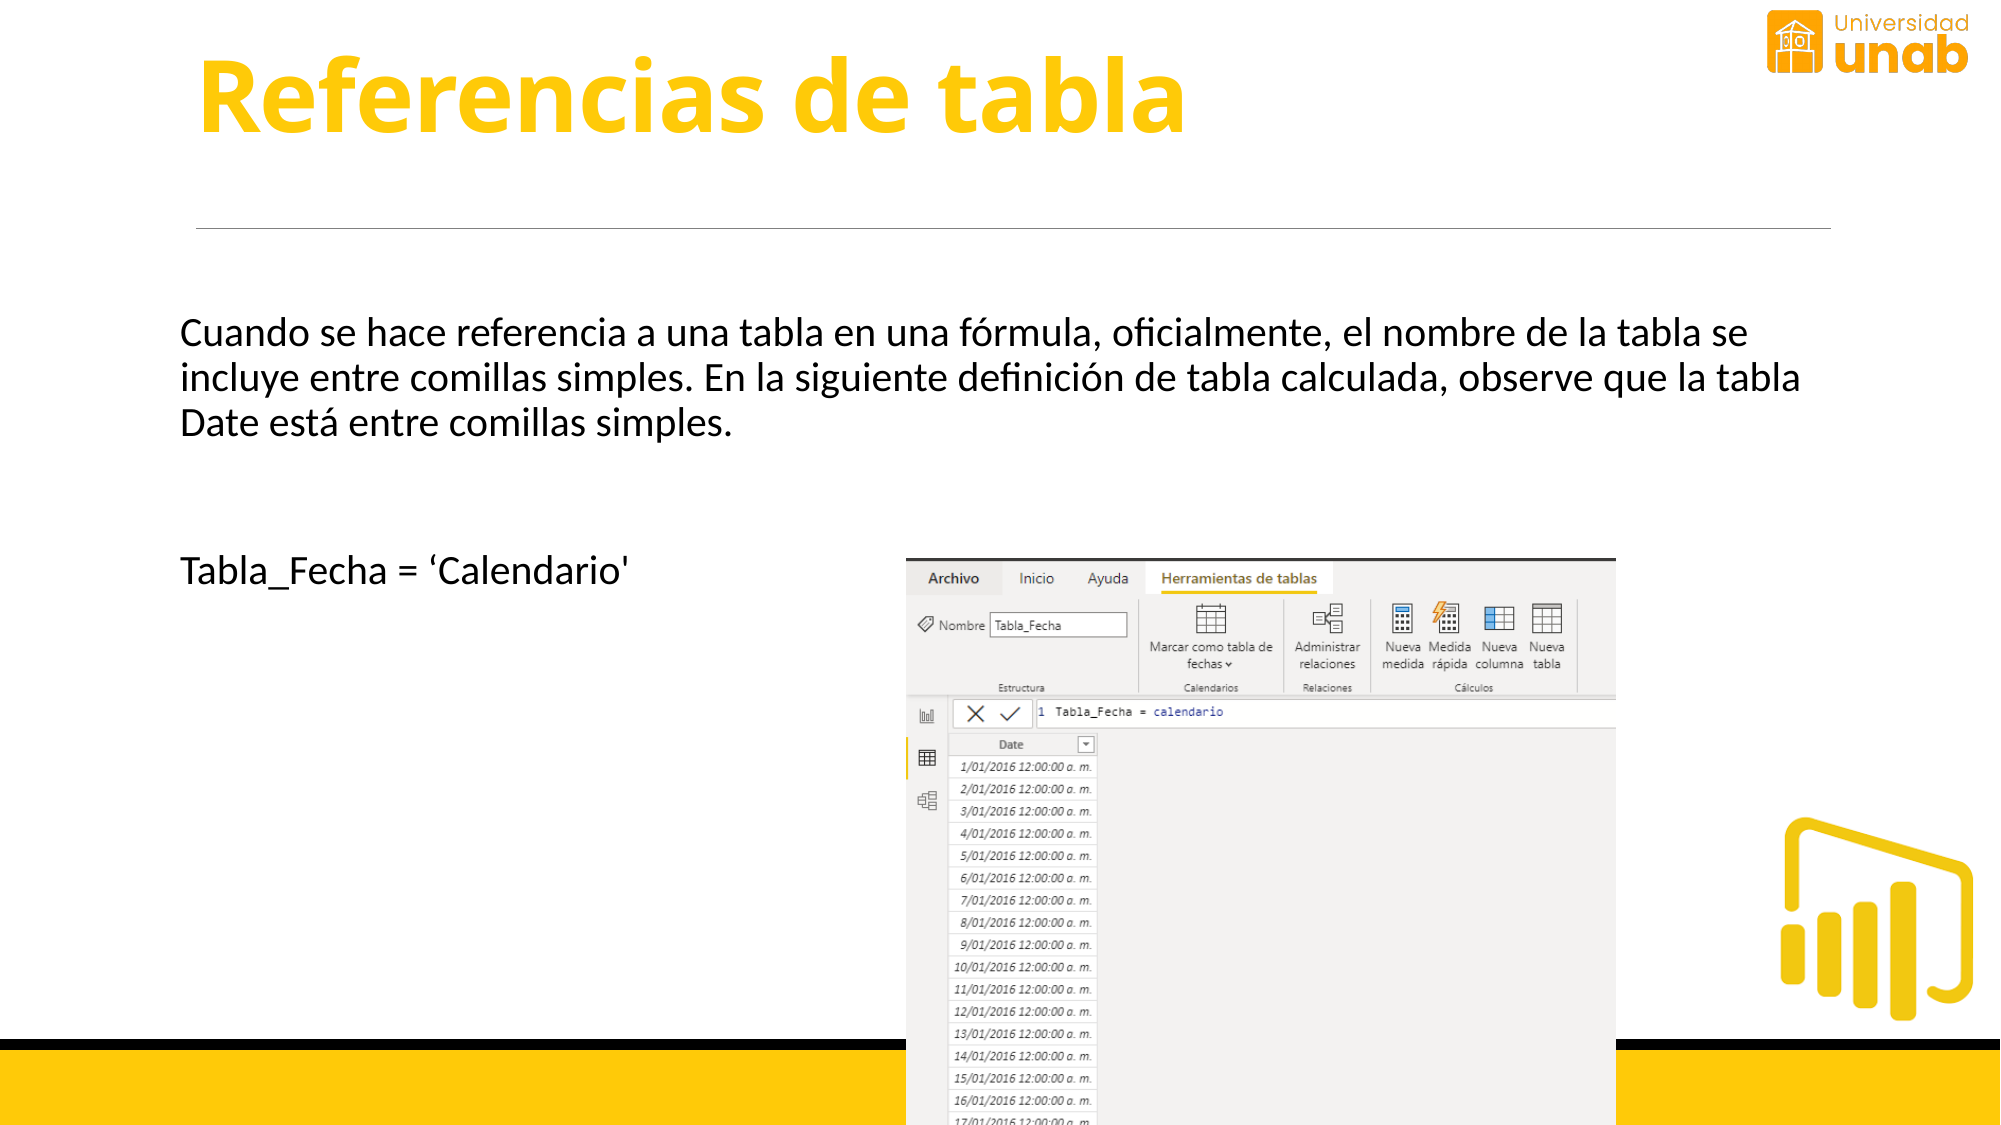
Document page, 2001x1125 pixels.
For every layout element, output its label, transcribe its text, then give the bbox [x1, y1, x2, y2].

title Referencias de tabla [180, 42, 1830, 281]
picture [1739, 1, 1999, 82]
picture [906, 558, 1617, 1125]
picture [1762, 803, 1997, 1034]
list Cuando se hace referencia a una tabla en una fórmula, oficialmente, el nombre de la tabla se incluye entre comillas simples. En la siguiente definición de tabla calculada, observe que la tabla Date está entre comillas simples. Tabla_Fecha = ‘Calendario' [180, 302, 1830, 963]
